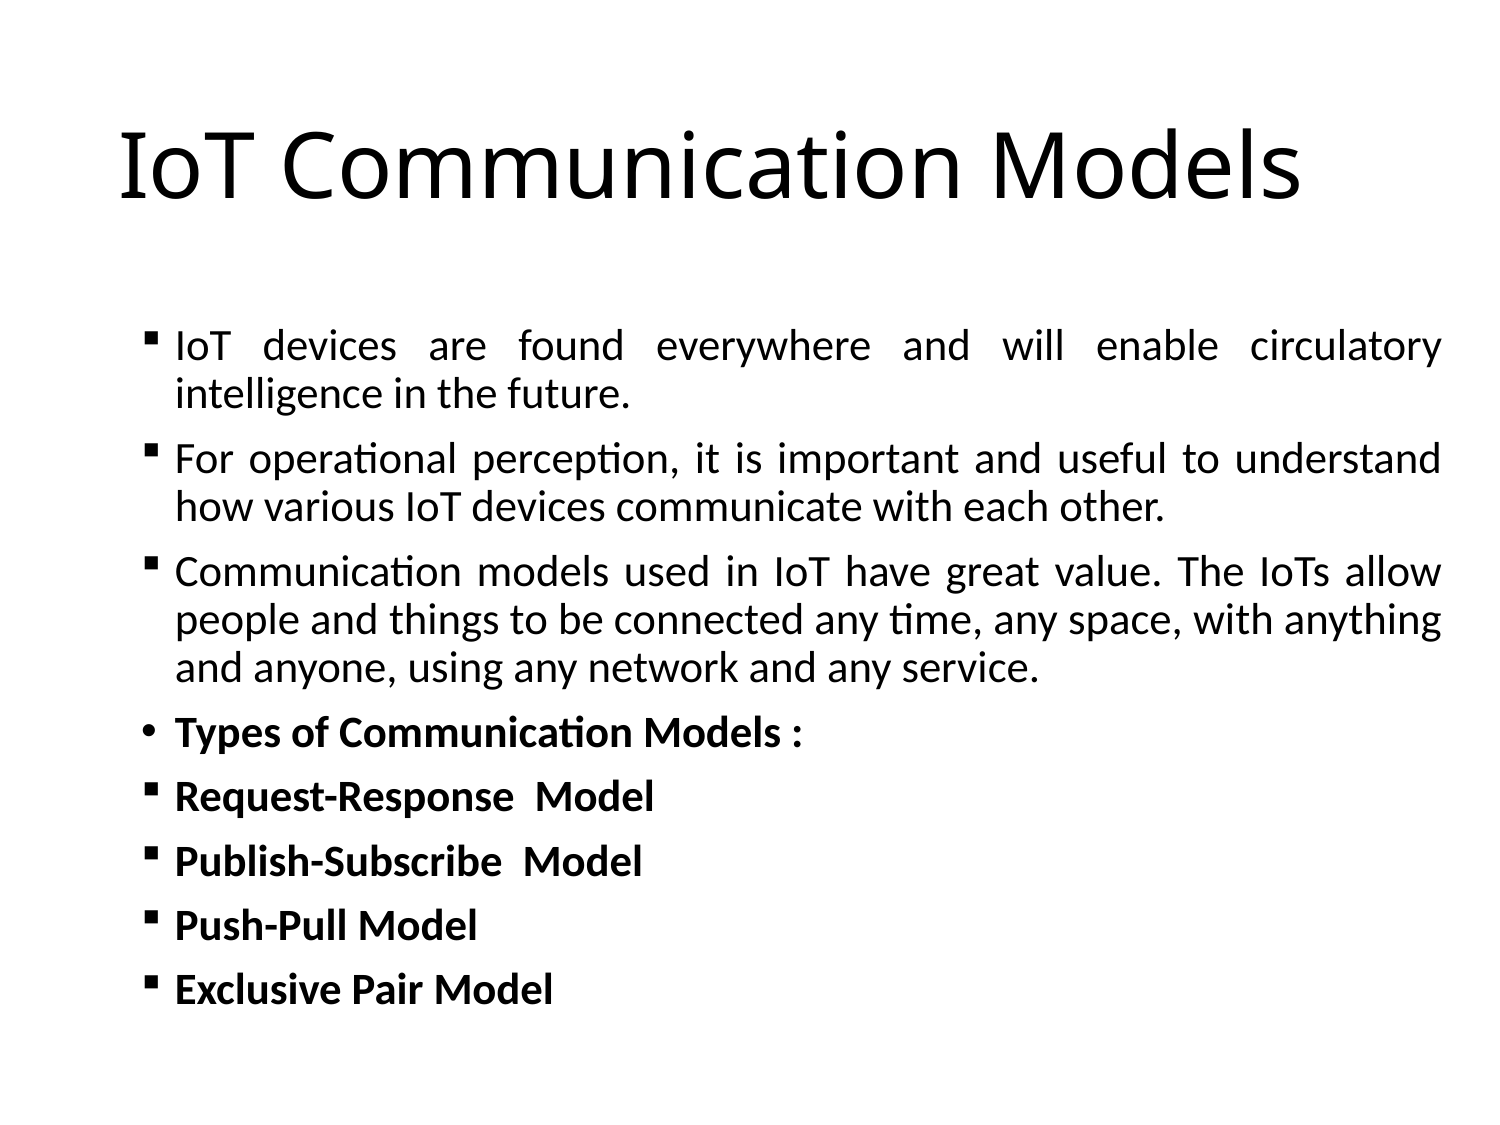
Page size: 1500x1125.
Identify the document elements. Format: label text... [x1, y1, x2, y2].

title IoT Communication Models [103, 59, 1397, 278]
list IoT devices are found everywhere and will enable circulatory intelligence in the future. For operational perception, it is important and useful to understand how various IoT devices communicate with each other. Communication models used in IoT have great value. The IoTs allow people and things to be connected any time, any space, with anything and anyone, using any network and any service. Types of Communication Models : Request-Response Model Publish-Subscribe Model Push-Pull Model Exclusive Pair Model [126, 314, 1459, 1035]
